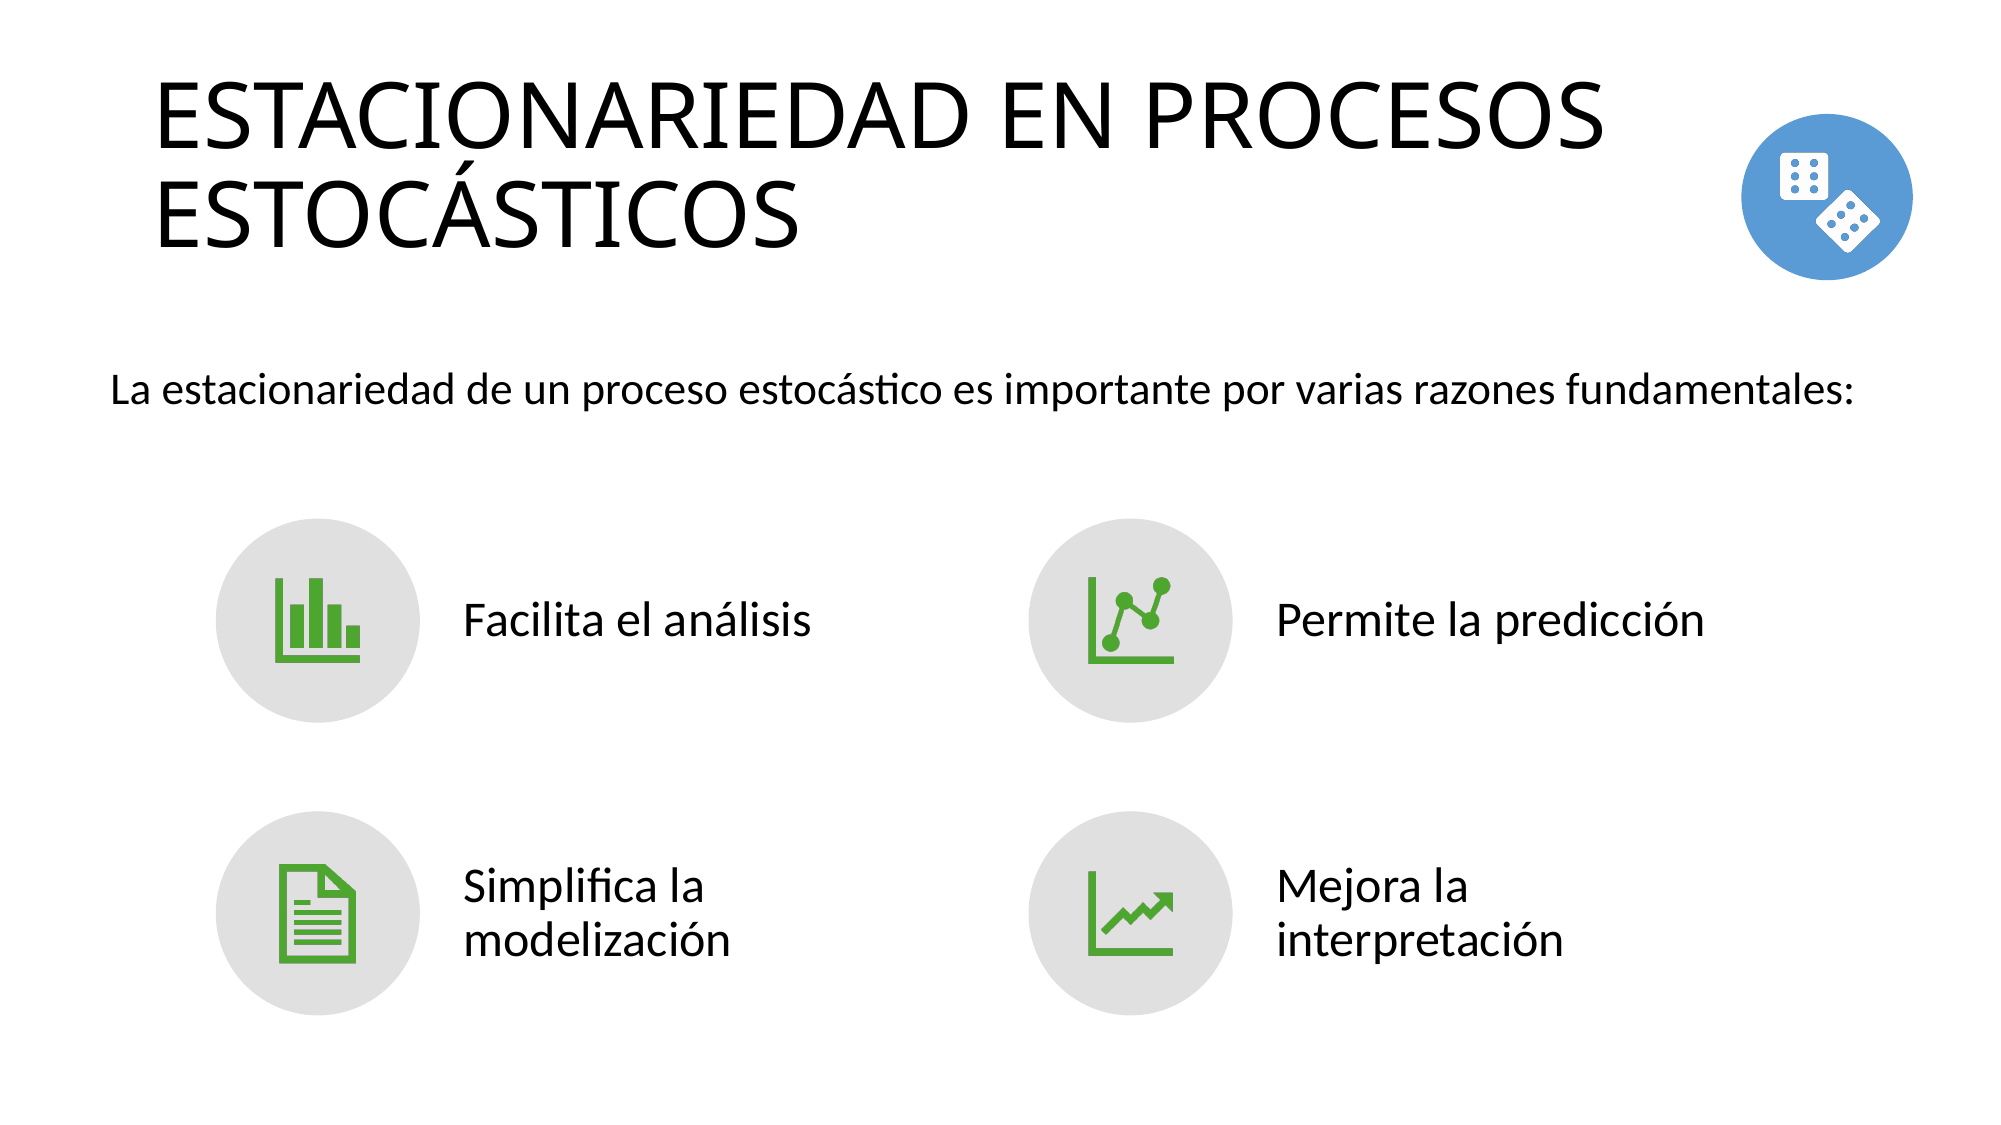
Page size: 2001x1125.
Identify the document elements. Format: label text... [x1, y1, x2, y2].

list La estacionariedad de un proceso estocástico es importante por varias razones fundamentales: [95, 357, 1905, 431]
title ESTACIONARIEDAD EN PROCESOS ESTOCÁSTICOS [137, 59, 1863, 278]
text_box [1741, 113, 1913, 281]
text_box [60, 506, 1913, 1028]
